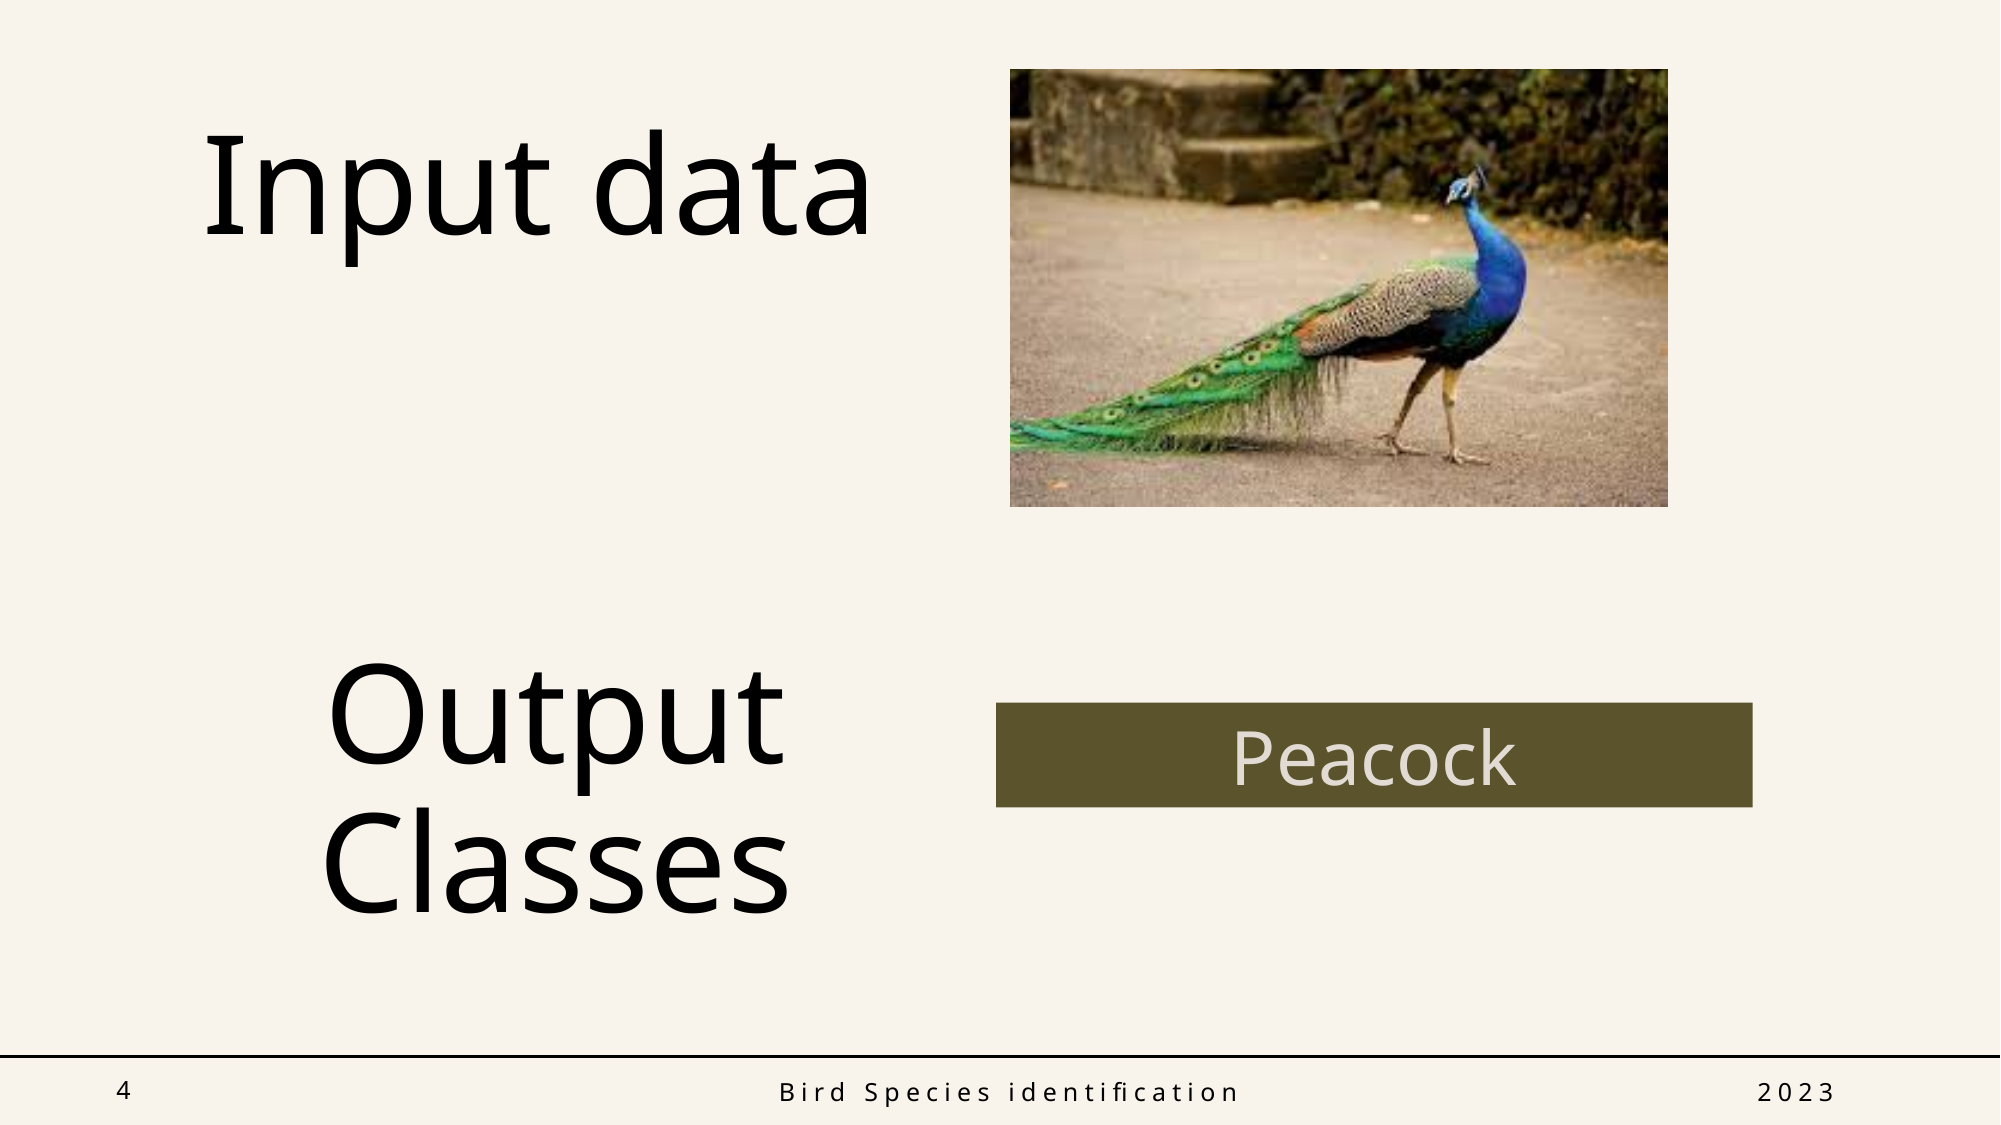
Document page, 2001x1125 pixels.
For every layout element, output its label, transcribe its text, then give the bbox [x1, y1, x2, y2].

footer Bird Species identification [745, 1069, 1285, 1115]
text_box Peacock [996, 702, 1753, 808]
picture [1009, 69, 1668, 508]
slide_number 2023 [1742, 1069, 1899, 1115]
slide_number 4 [101, 1069, 258, 1115]
text_box Output Classes [168, 637, 943, 908]
text_box Input data [153, 108, 928, 379]
